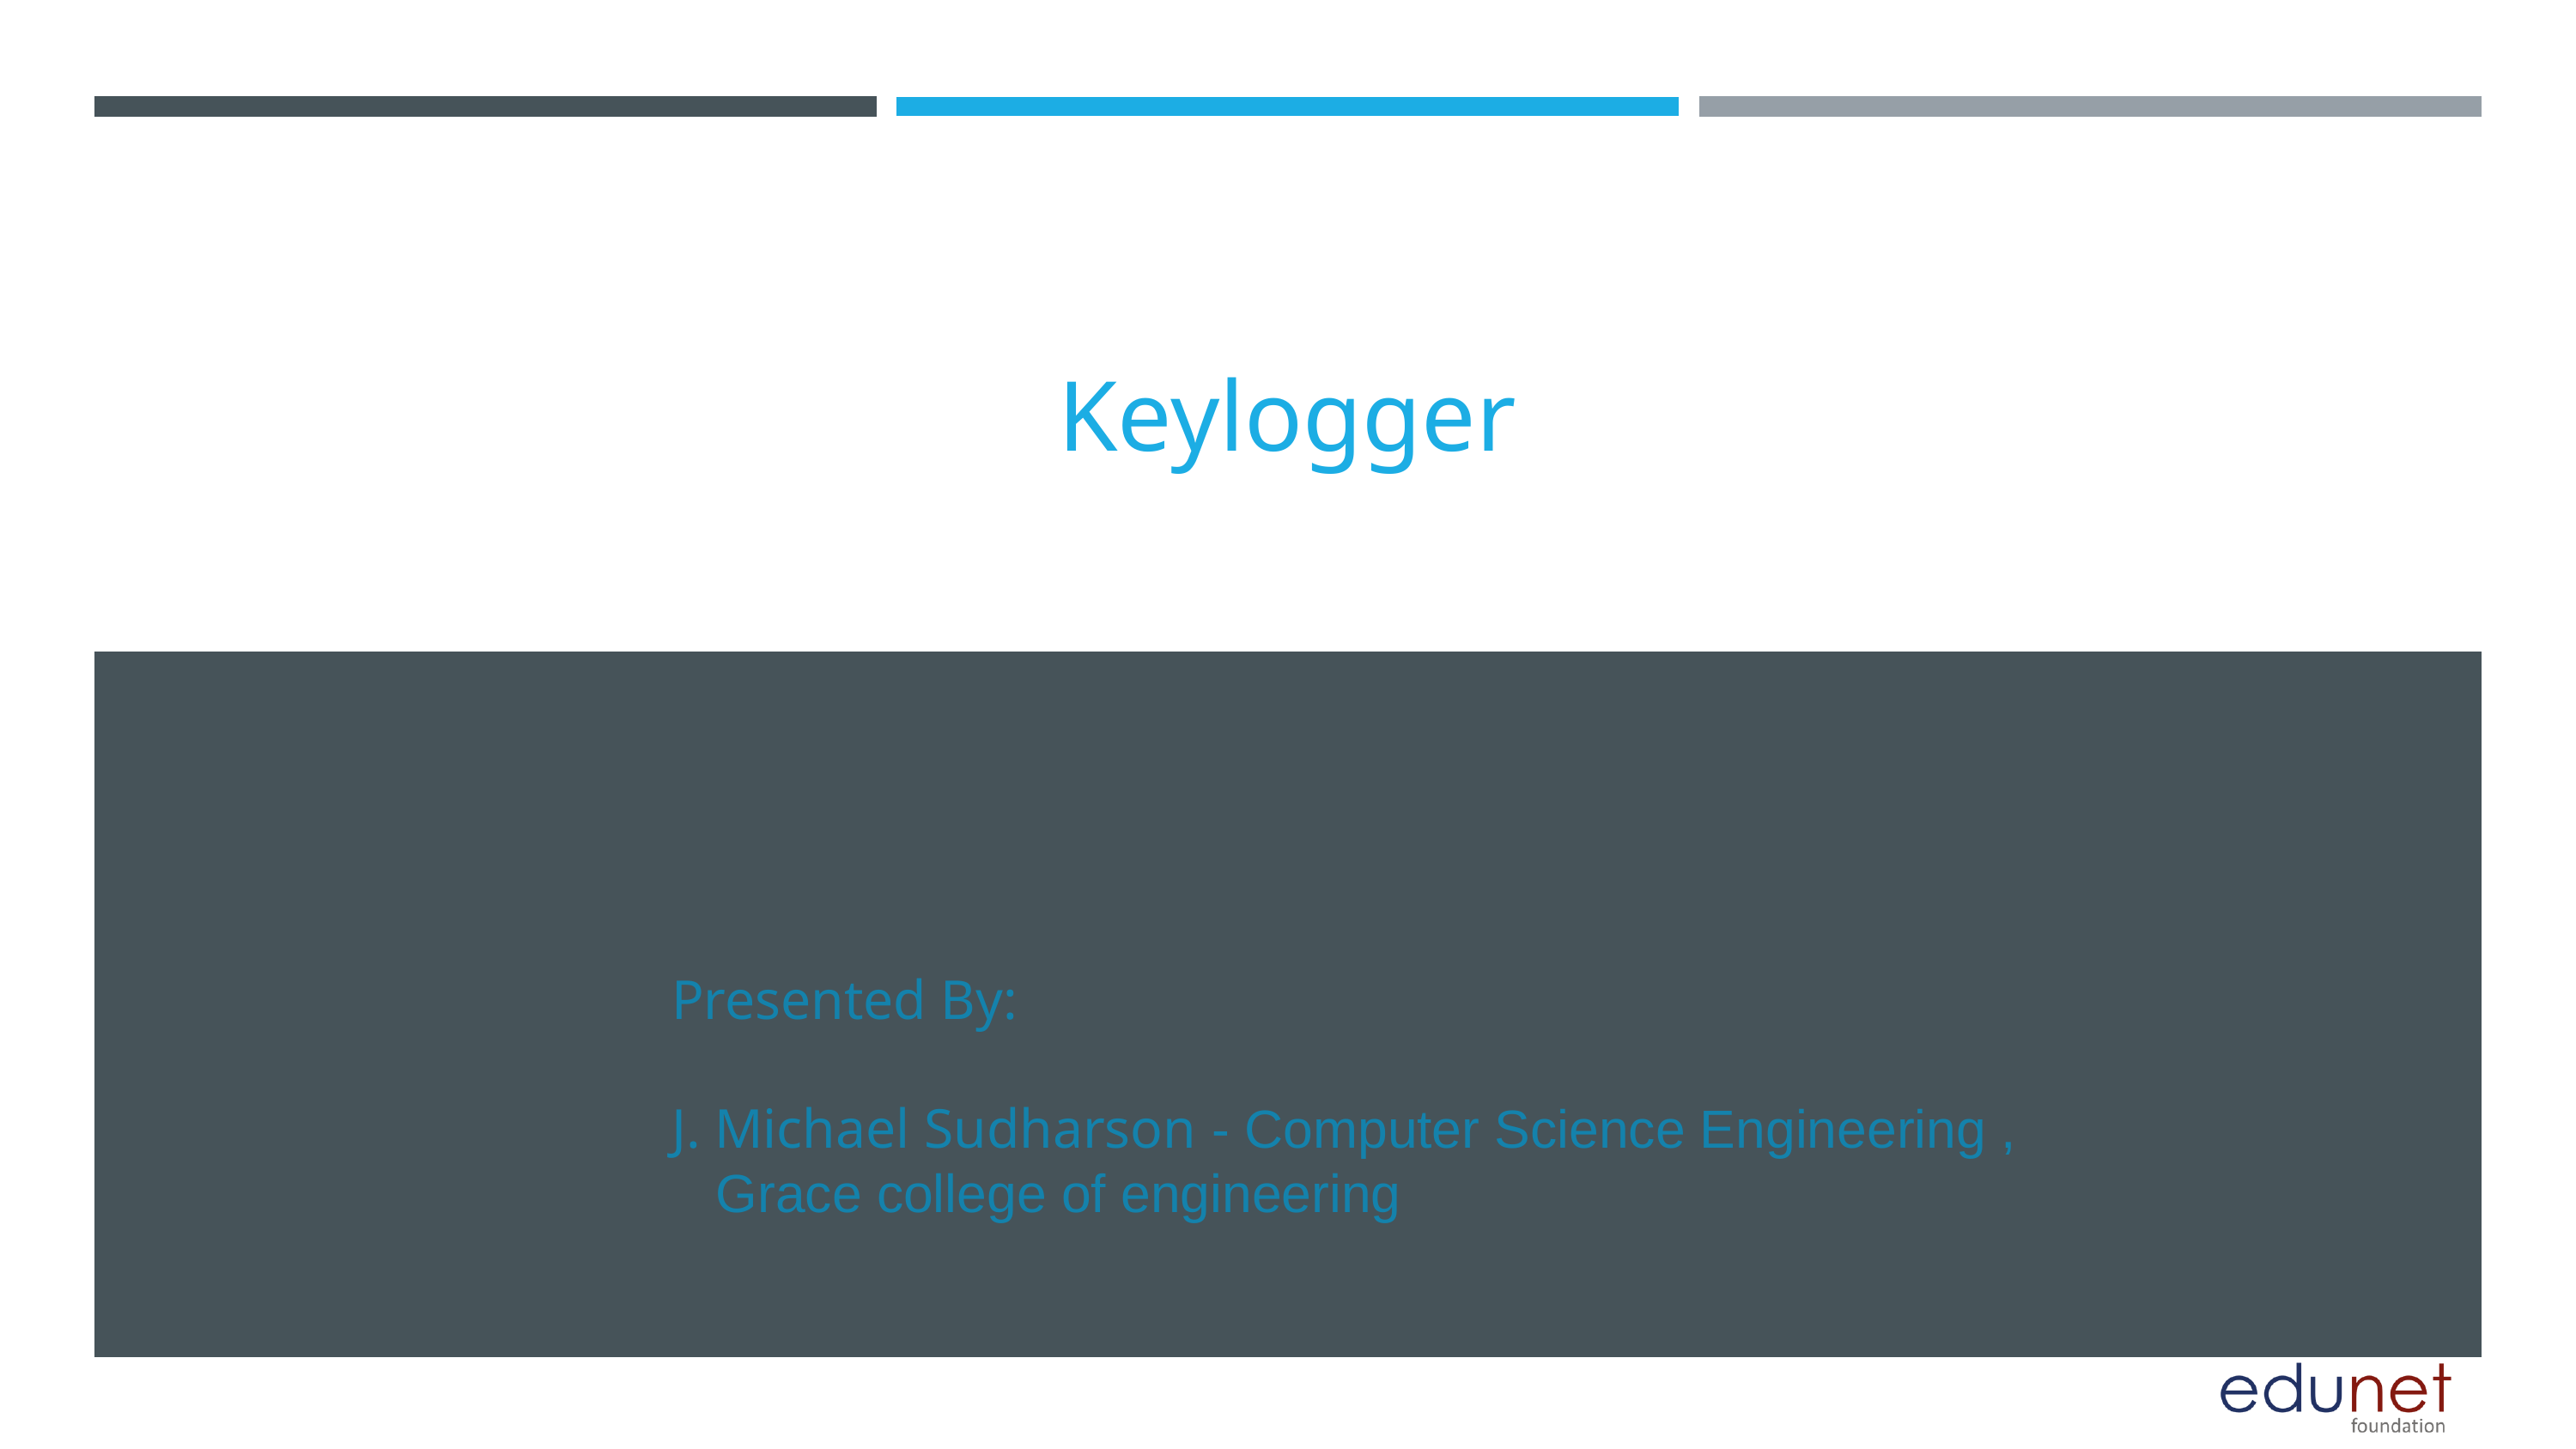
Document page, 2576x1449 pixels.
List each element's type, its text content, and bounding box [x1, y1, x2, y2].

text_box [94, 652, 2482, 1357]
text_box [1698, 95, 2482, 118]
text_box [2215, 1367, 2454, 1437]
text_box Keylogger [334, 354, 2241, 470]
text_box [94, 96, 878, 118]
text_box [896, 96, 1680, 117]
